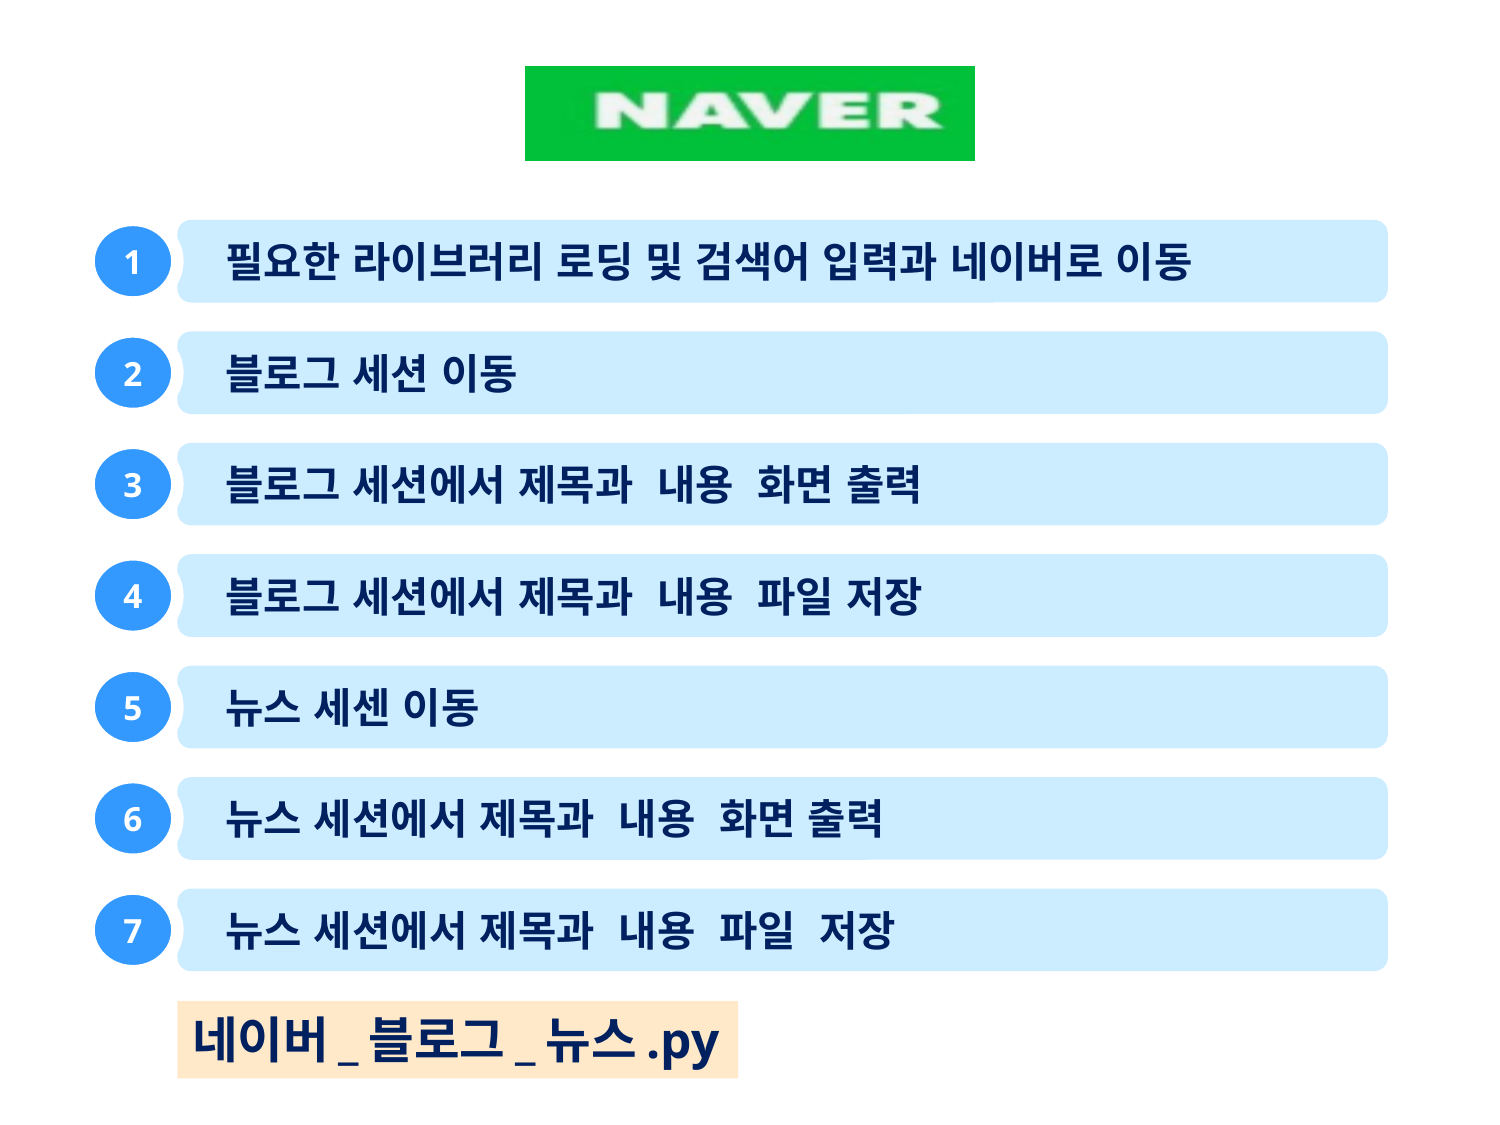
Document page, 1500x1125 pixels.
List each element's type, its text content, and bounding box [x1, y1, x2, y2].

picture [525, 65, 975, 162]
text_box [87, 330, 1389, 415]
text_box 네이버_블로그_뉴스.py [177, 1001, 739, 1079]
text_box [87, 776, 1389, 861]
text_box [87, 219, 1389, 304]
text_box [87, 888, 1389, 972]
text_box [87, 442, 1389, 526]
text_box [87, 553, 1389, 638]
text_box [87, 665, 1389, 749]
